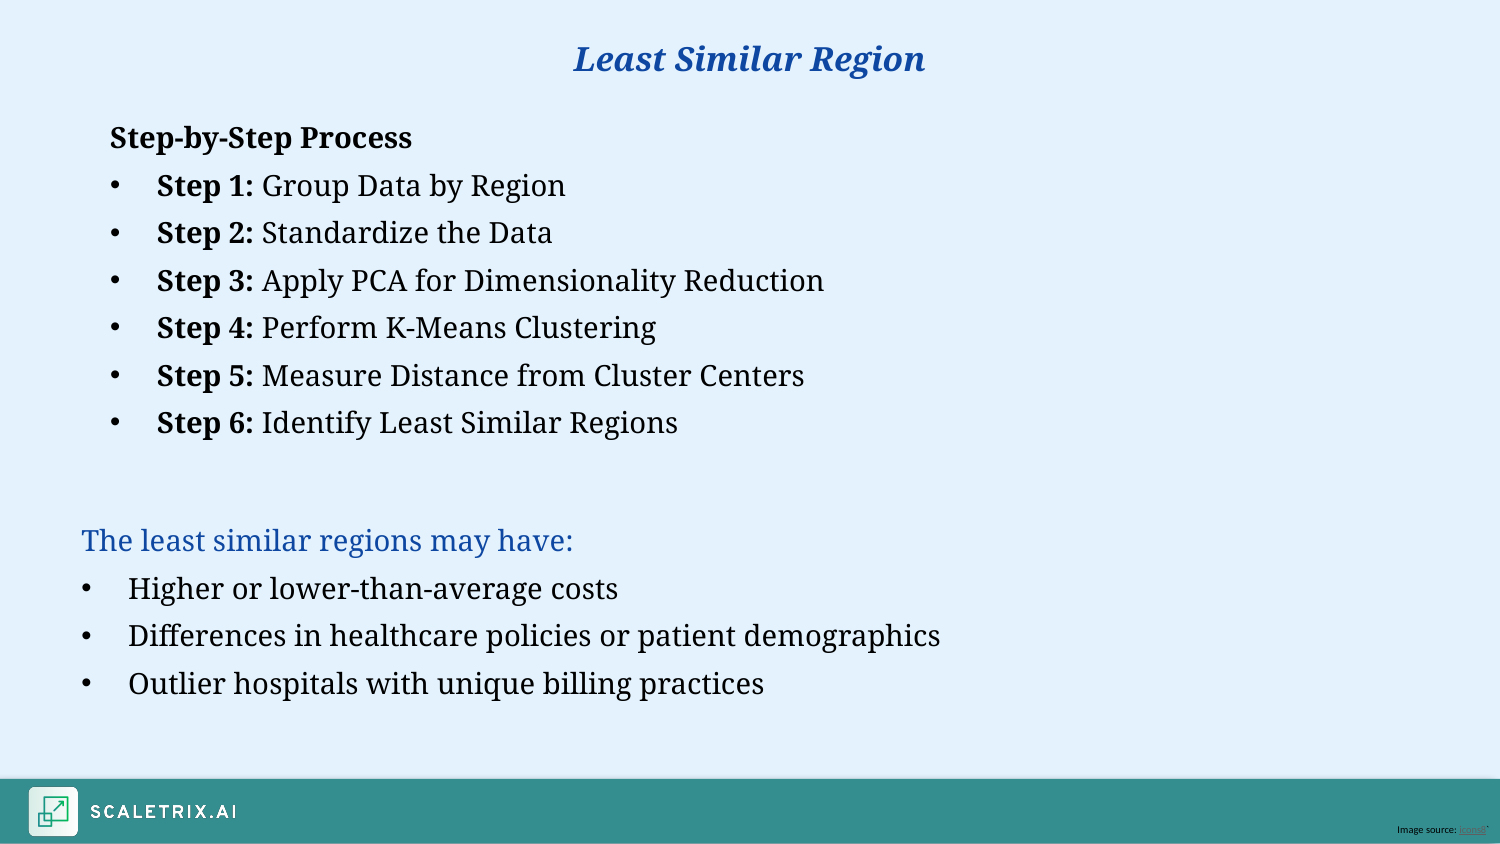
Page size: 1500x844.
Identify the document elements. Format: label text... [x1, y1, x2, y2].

text_box Step-by-Step Process Step 1: Group Data by Region Step 2: Standardize the Data Step 3: Apply PCA for Dimensionality Reduction Step 4: Perform K-Means Clustering Step 5: Measure Distance from Cluster Centers Step 6: Identify Least Similar Regions [95, 112, 1292, 447]
text_box The least similar regions may have: Higher or lower-than-average costs Differences in healthcare policies or patient demographics Outlier hospitals with unique billing practices [66, 515, 957, 708]
picture [0, 783, 266, 844]
text_box Image source: icons8` [1397, 823, 1498, 836]
text_box Least Similar Region [0, 40, 1500, 86]
